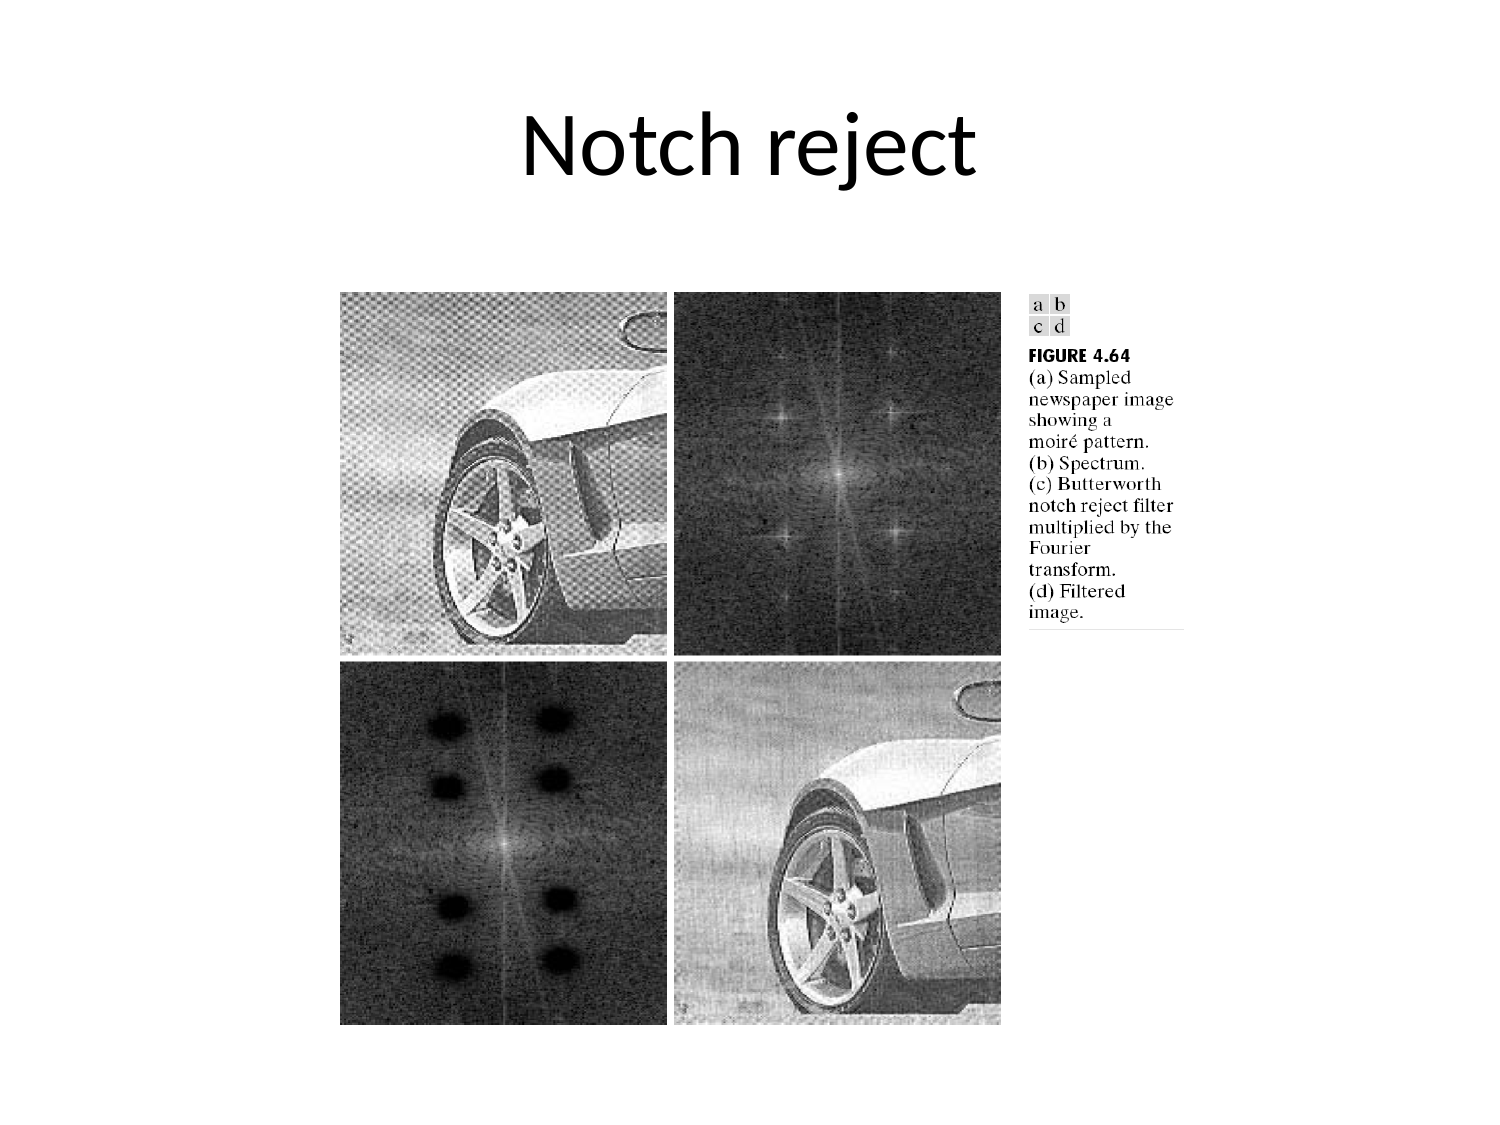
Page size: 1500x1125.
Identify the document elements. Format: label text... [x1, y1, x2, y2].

picture [1021, 290, 1187, 633]
picture [336, 288, 1007, 1027]
title Notch reject [75, 45, 1425, 233]
